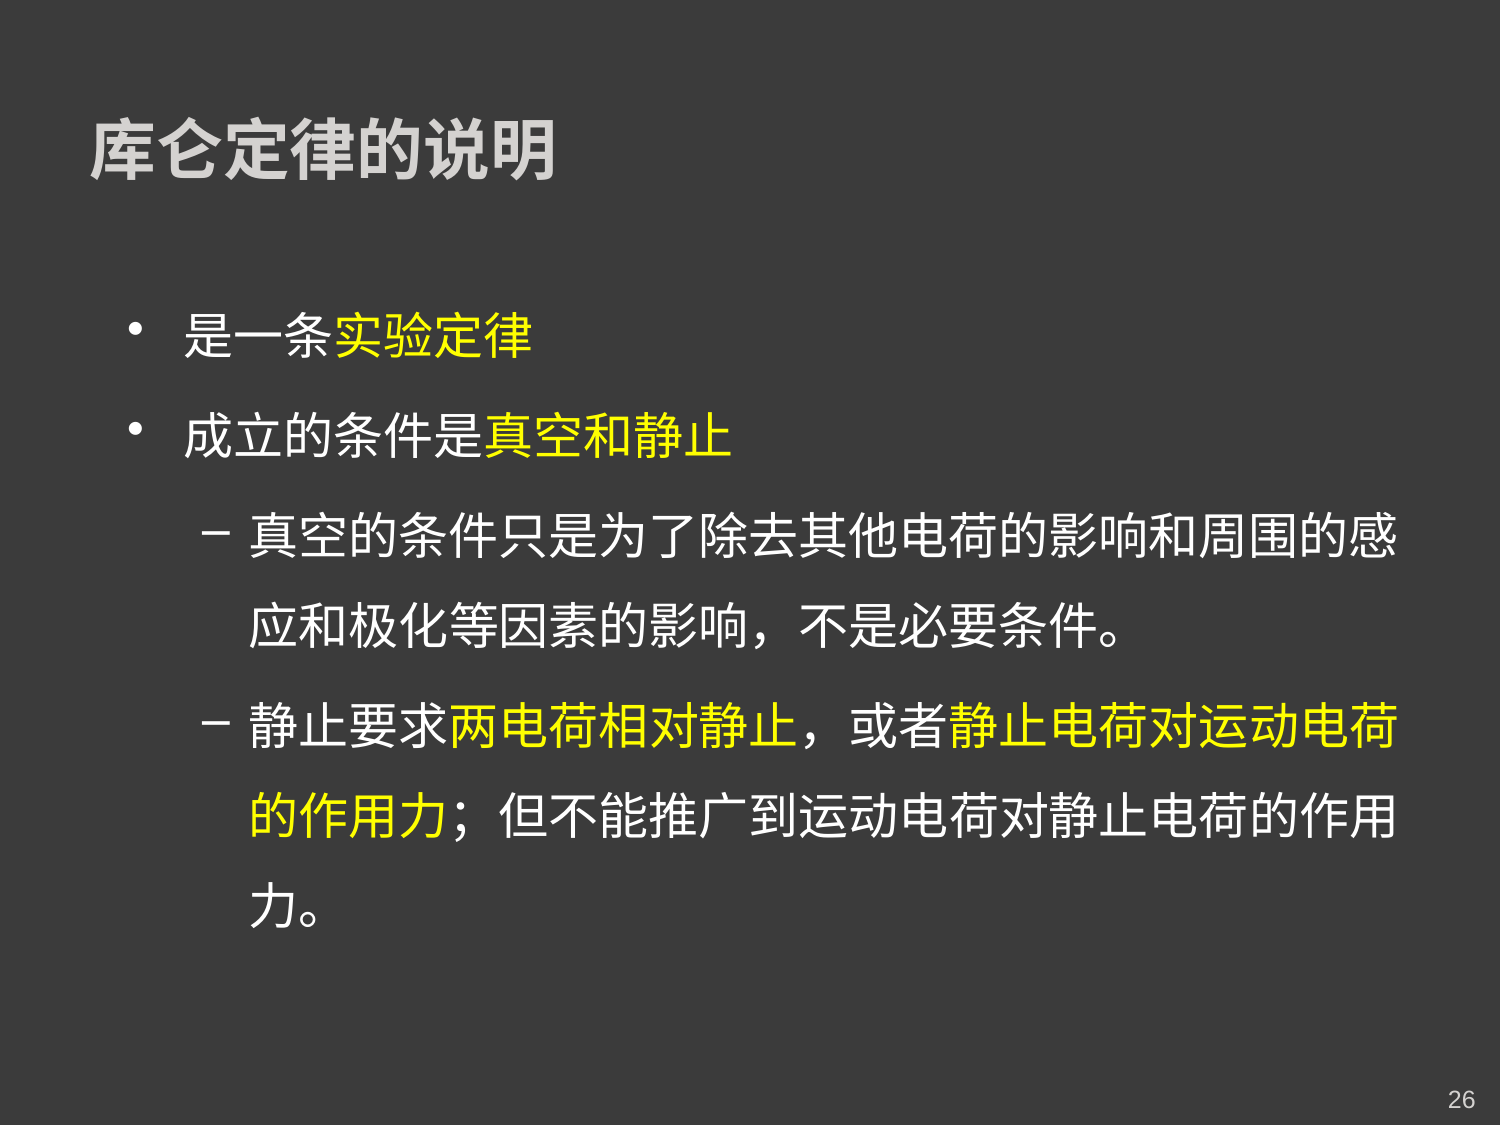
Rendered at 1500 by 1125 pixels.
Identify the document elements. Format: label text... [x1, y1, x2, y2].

list 是一条实验定律 成立的条件是真空和静止 真空的条件只是为了除去其他电荷的影响和周围的感应和极化等因素的影响，不是必要条件。 静止要求两电荷相对静止，或者静止电荷对运动电荷的作用力；但不能推广到运动电荷对静止电荷的作用力。 [112, 267, 1436, 1019]
title 库仑定律的说明 [75, 45, 1425, 250]
slide_number 26 [1340, 1075, 1491, 1117]
